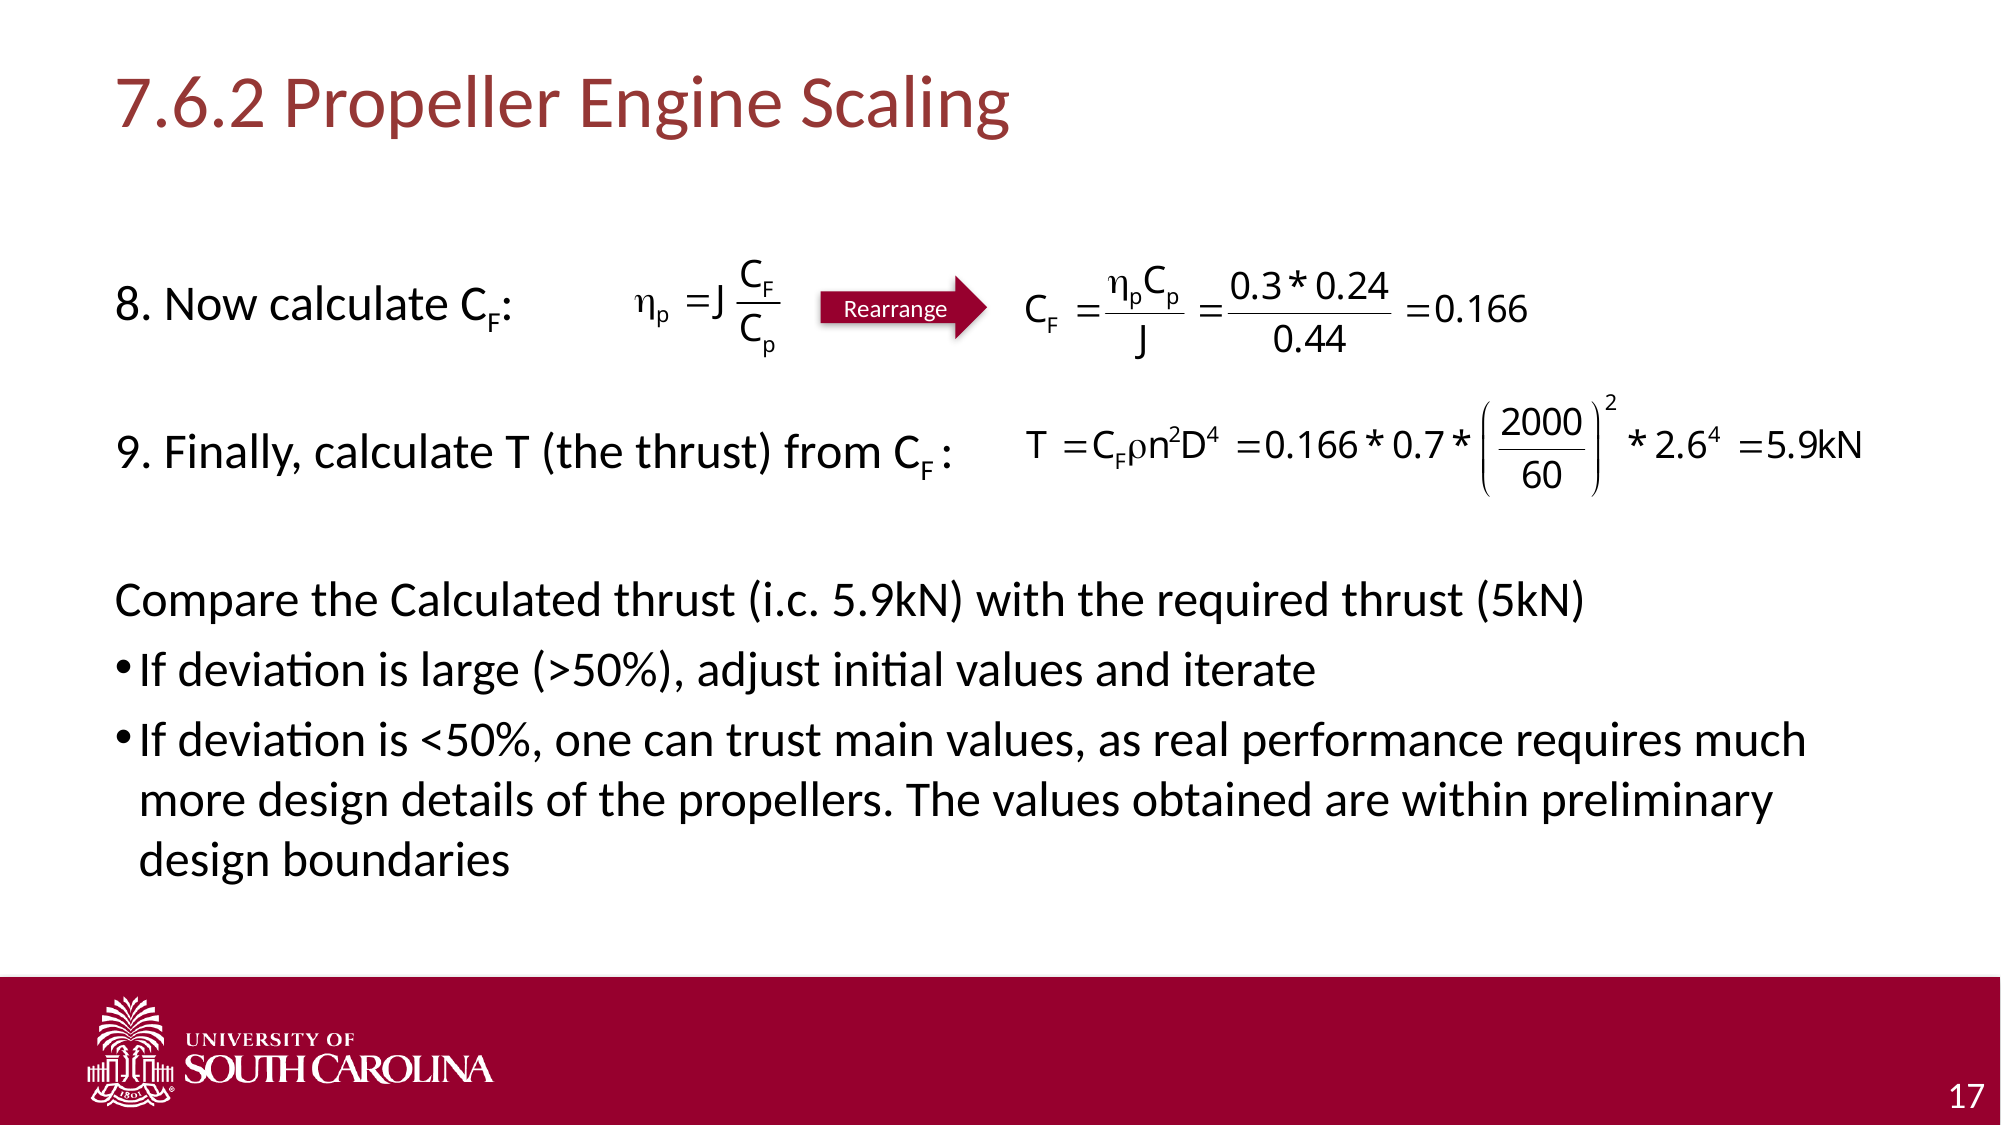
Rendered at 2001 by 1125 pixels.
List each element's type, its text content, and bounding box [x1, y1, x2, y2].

text_box Rearrange [819, 274, 988, 340]
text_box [1018, 253, 1534, 361]
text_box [628, 249, 790, 366]
list 8. Now calculate CF: 9. Finally, calculate T (the thrust) from CF : Compare the Calculated thrust (i.c. 5.9kN) with the required thrust (5kN) If deviation is large (>50%), adjust initial values and iterate If deviation is <50%, one can trust main values, as real performance requires much more design details of the propellers. The values obtained are within preliminary design boundaries [99, 262, 1900, 937]
picture [0, 979, 744, 1124]
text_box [1018, 386, 1867, 507]
title 7.6.2 Propeller Engine Scaling [99, 45, 1900, 233]
